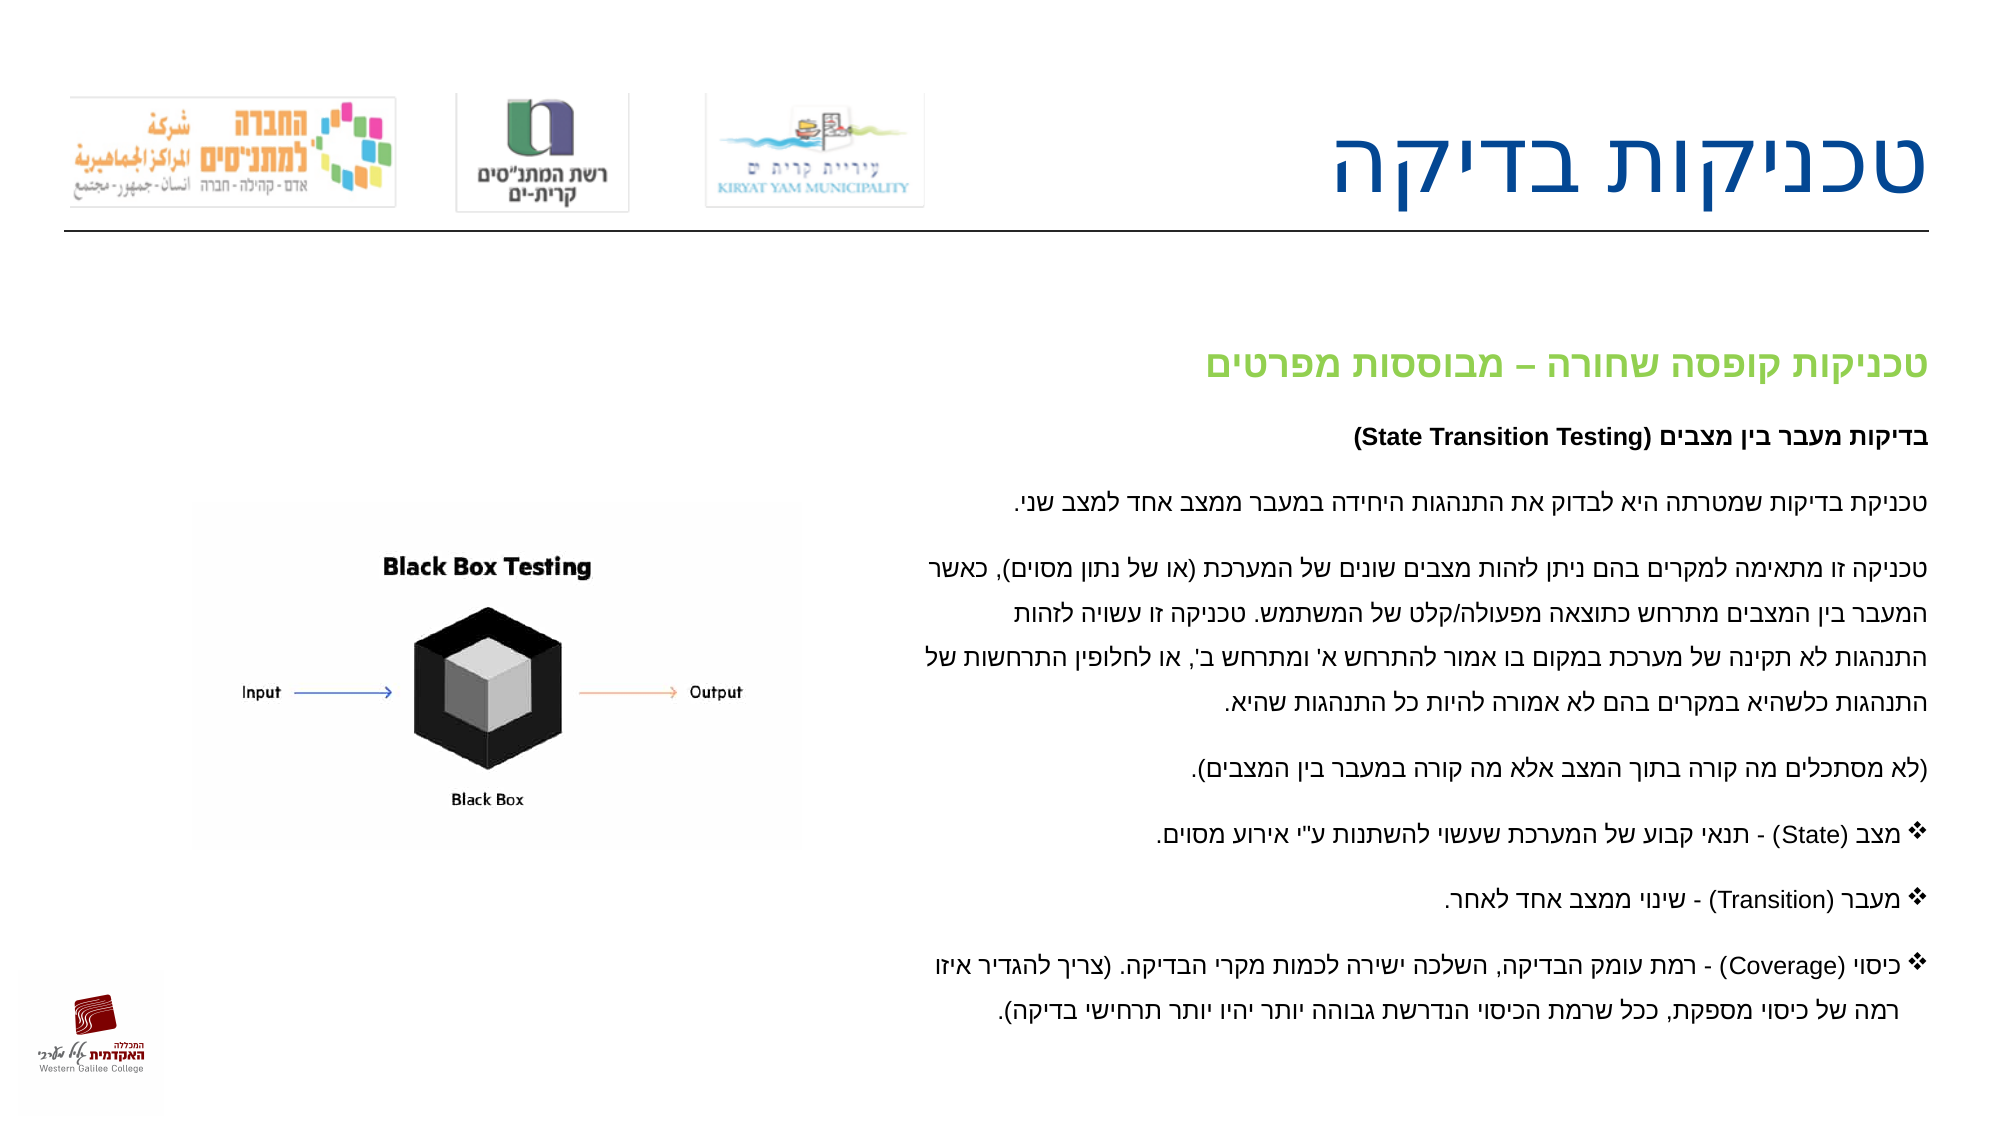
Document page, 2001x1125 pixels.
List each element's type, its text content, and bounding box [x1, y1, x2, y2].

title טכניקות בדיקה [64, 55, 1930, 221]
picture [192, 502, 803, 850]
picture [70, 93, 925, 213]
text_box טכניקות קופסה שחורה – מבוססות מפרטים בדיקות מעבר בין מצבים (State Transition Testing) טכניקת בדיקות שמטרתה היא לבדוק את התנהגות היחידה במעבר ממצב אחד למצב שני. טכניקה זו מתאימה למקרים בהם ניתן לזהות מצבים שונים של המערכת (או של נתון מסוים), כאשר המעבר בין המצבים מתרחש כתוצאה מפעולה/קלט של המשתמש. טכניקה זו עשויה לזהות התנהגות לא תקינה של מערכת במקום בו אמור להתרחש א' ומתרחש ב', או לחלופין התרחשות של התנהגות כלשהיא במקרים בהם לא אמורה להיות כל התנהגות שהיא. (לא מסתכלים מה קורה בתוך המצב אלא מה קורה במעבר בין המצבים). מצב (State) - תנאי קבוע של המערכת שעשוי להשתנות ע"י אירוע מסוים. מעבר (Transition) - שינוי ממצב אחד לאחר. כיסוי (Coverage) - רמת עומק הבדיקה, השלכה ישירה לכמות מקרי הבדיקה. (צריך להגדיר איזו רמה של כיסוי מספקת, ככל שרמת הכיסוי הנדרשת גבוהה יותר יהיו יותר תרחישי בדיקה). [924, 309, 1930, 1043]
picture [18, 970, 164, 1116]
